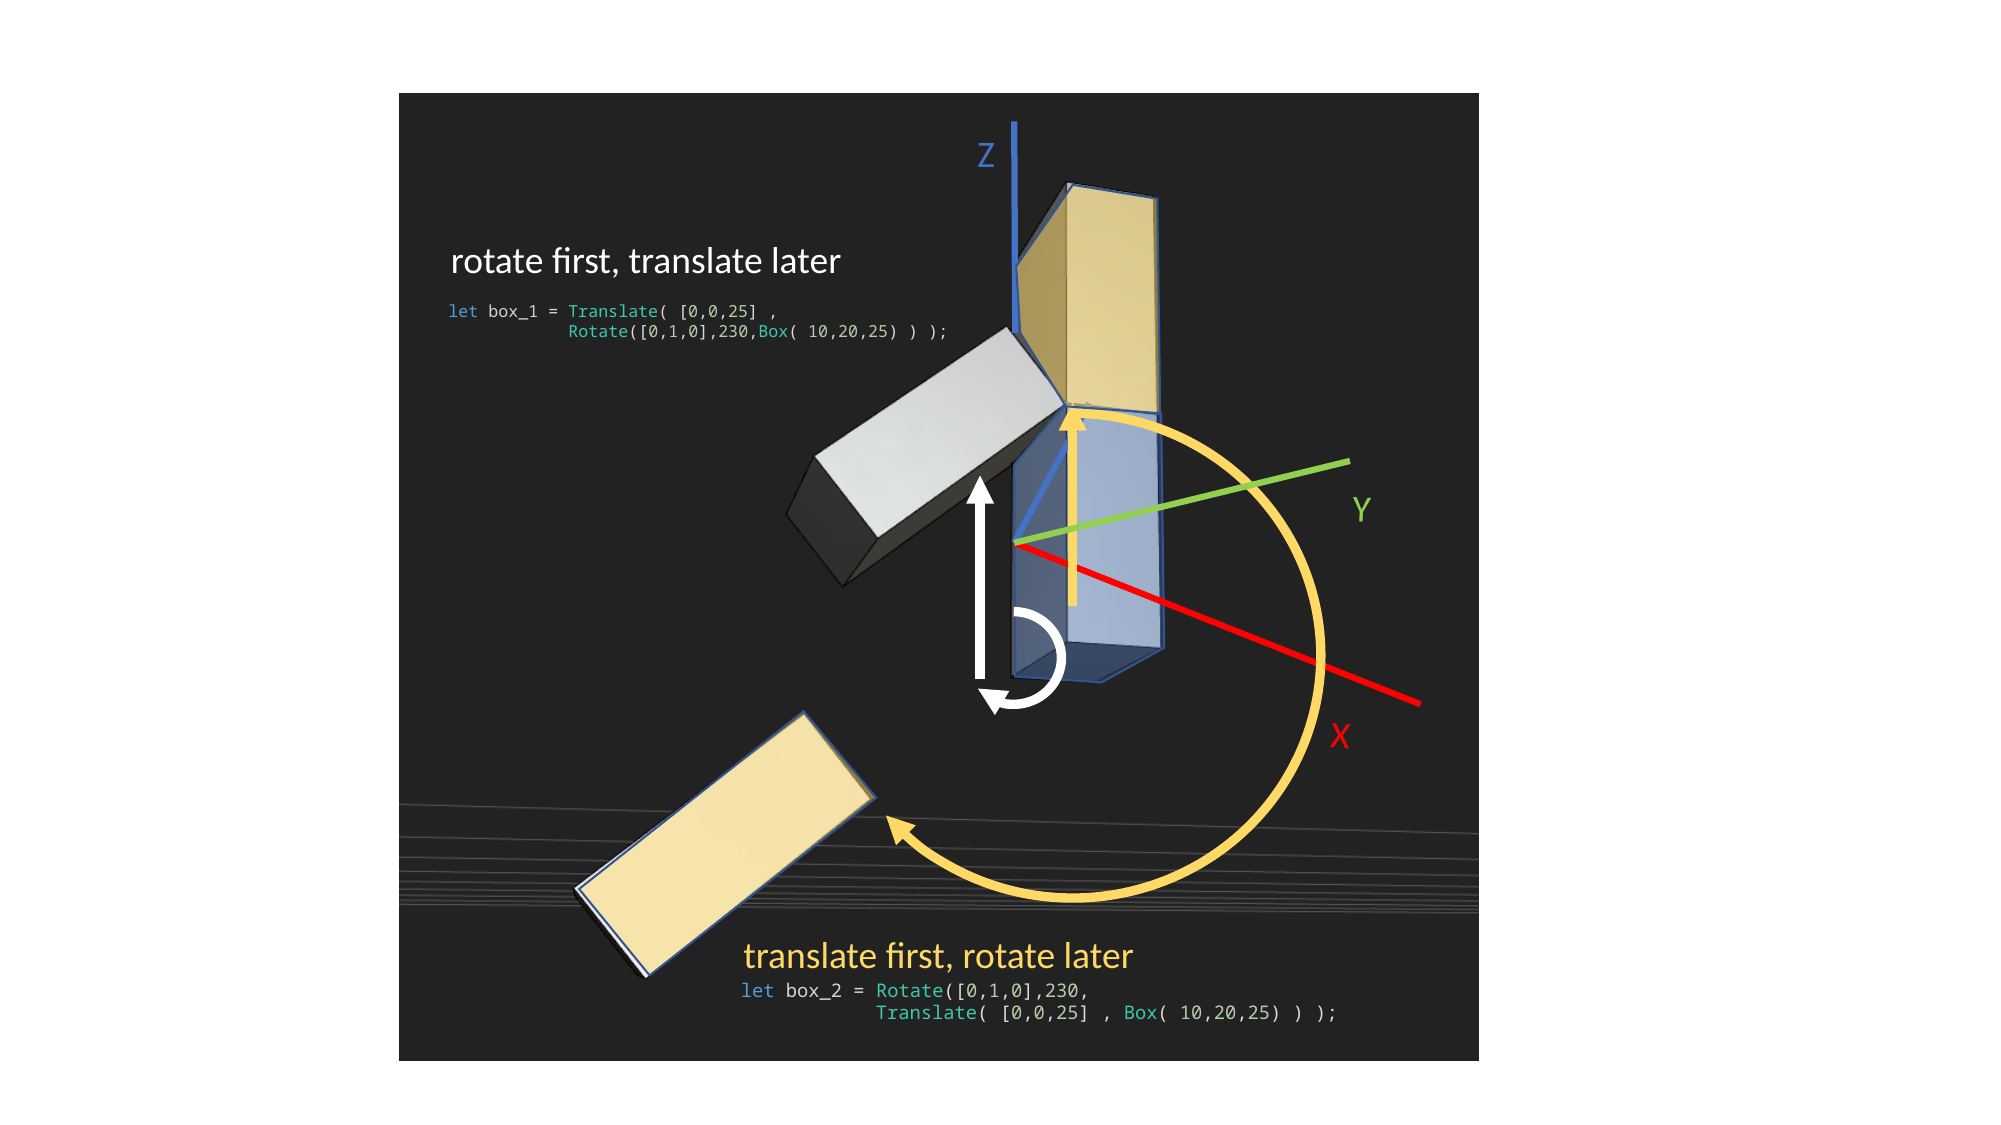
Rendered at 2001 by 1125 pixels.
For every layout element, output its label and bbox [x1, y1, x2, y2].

text_box [1015, 460, 1350, 677]
text_box [1015, 676, 1421, 705]
picture [398, 92, 1479, 1061]
